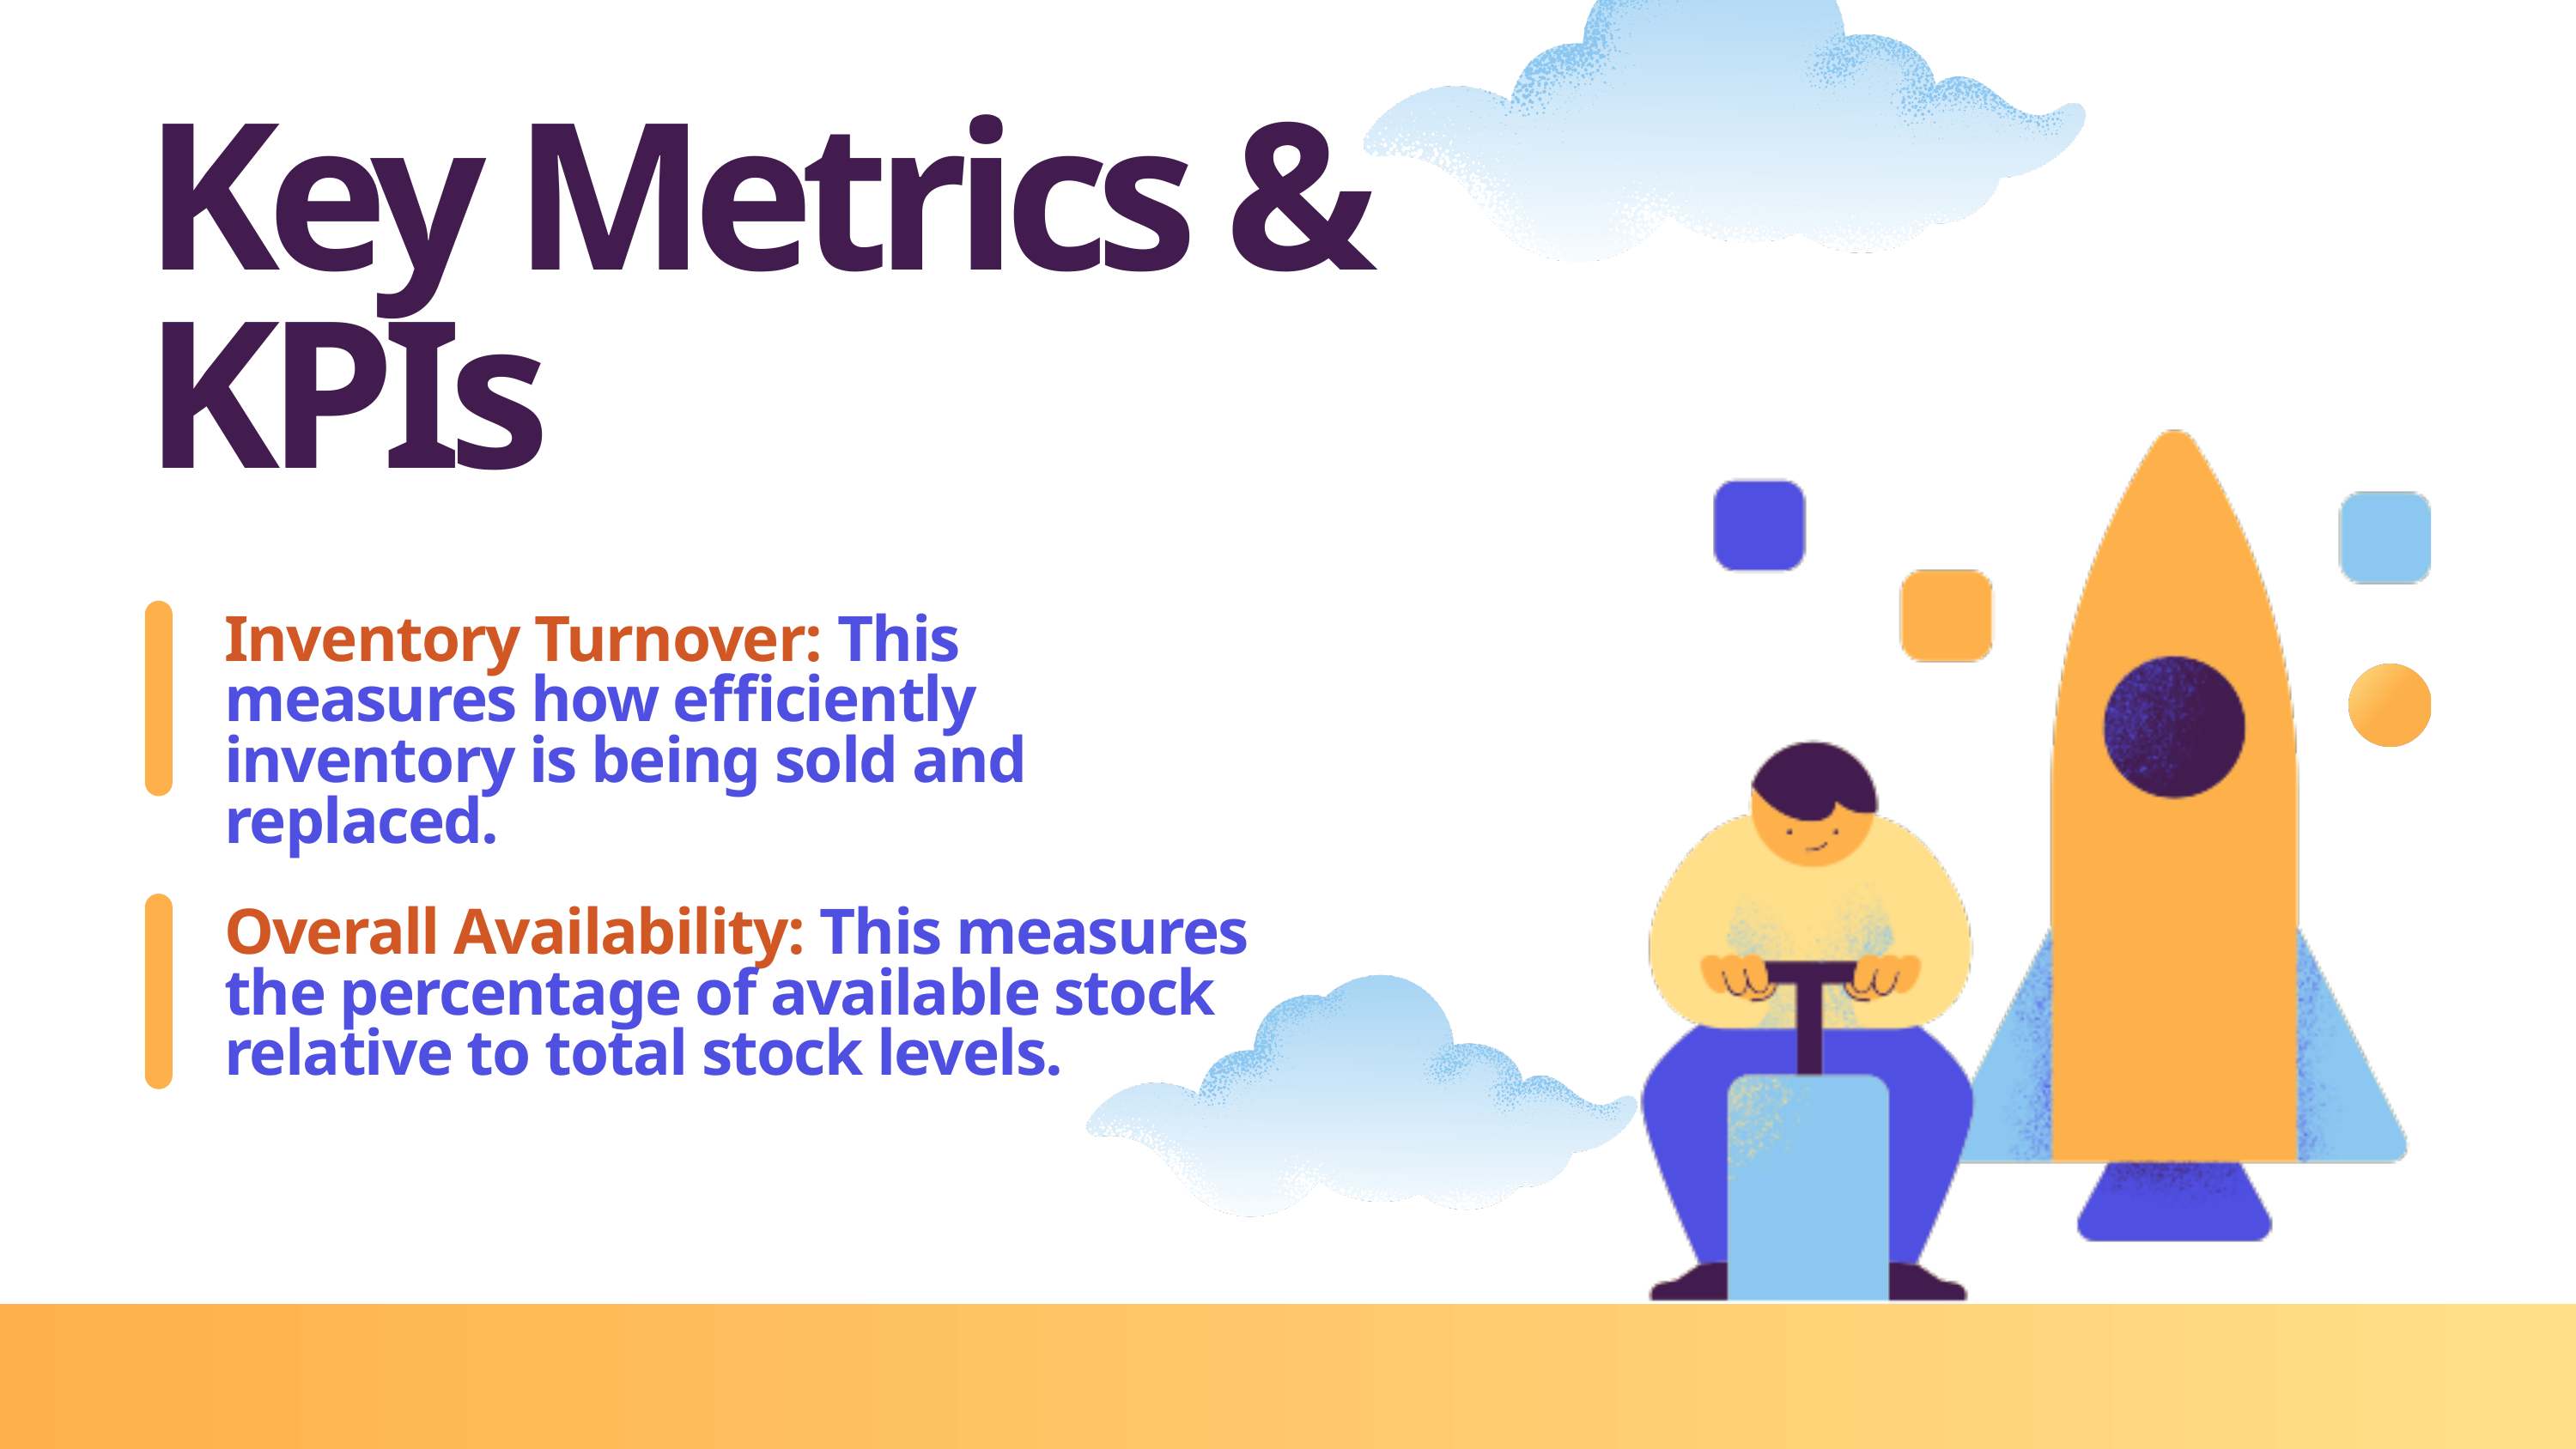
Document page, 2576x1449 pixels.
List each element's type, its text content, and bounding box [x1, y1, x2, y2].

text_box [144, 893, 173, 1090]
text_box Key Metrics & KPIs [144, 112, 1435, 509]
text_box [1085, 969, 1634, 1219]
text_box Overall Availability: This measures the percentage of available stock relative to total stock levels. [224, 906, 1251, 1088]
text_box [2348, 664, 2432, 747]
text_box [0, 1303, 2576, 1449]
text_box [1362, 0, 2088, 265]
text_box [144, 600, 173, 797]
text_box [1634, 428, 2432, 1303]
text_box Inventory Turnover: This measures how efficiently inventory is being sold and replaced. [224, 612, 1251, 856]
